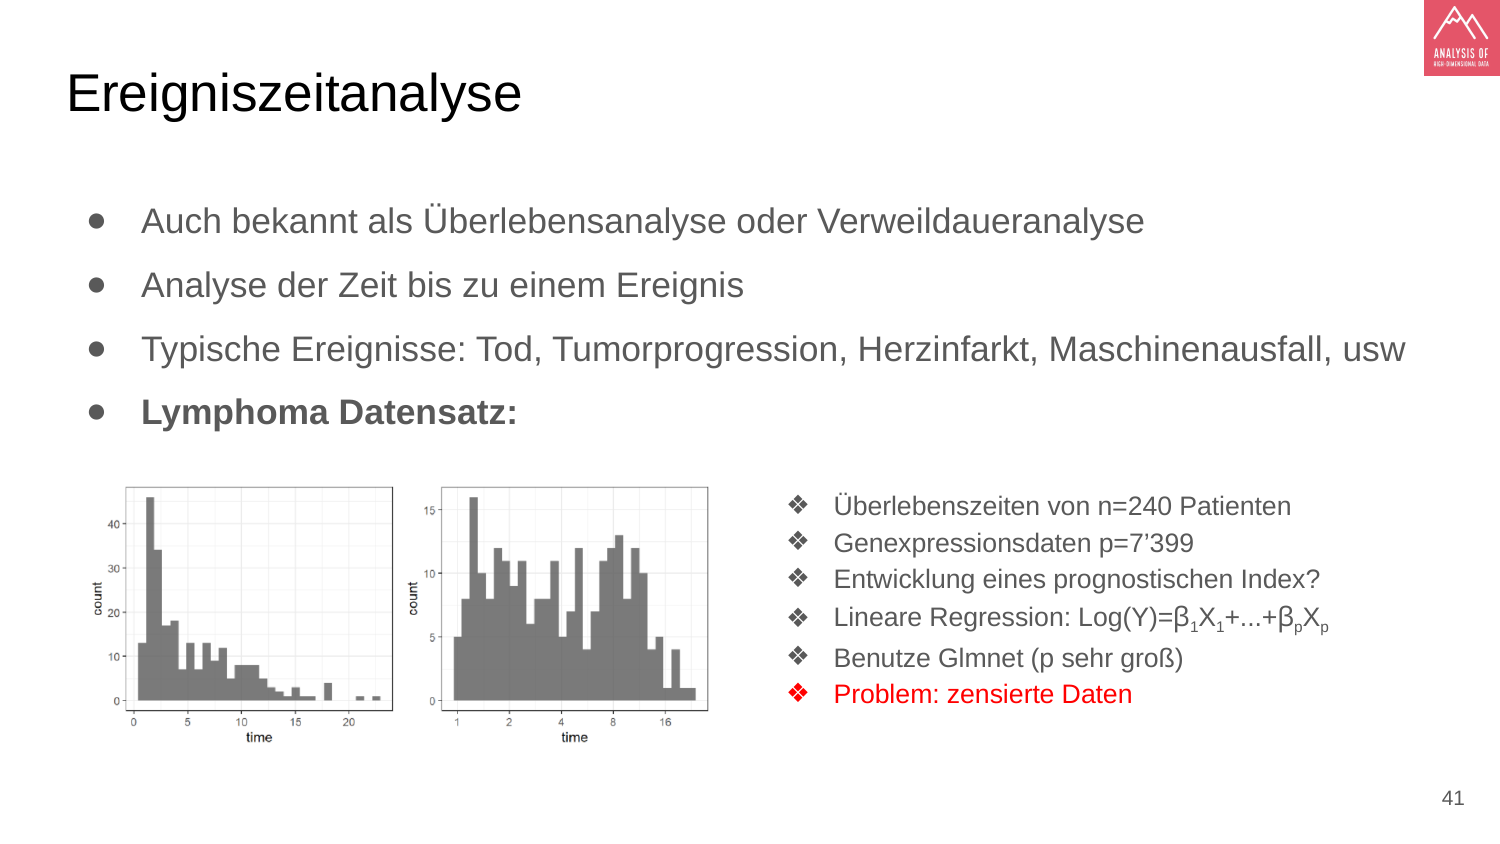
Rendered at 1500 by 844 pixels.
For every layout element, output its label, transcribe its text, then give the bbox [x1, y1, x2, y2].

title Ereigniszeitanalyse [51, 43, 1449, 138]
picture [1424, 0, 1500, 76]
slide_number ‹#› [1389, 764, 1480, 830]
list Auch bekannt als Überlebensanalyse oder Verweildaueranalyse Analyse der Zeit bis zu einem Ereignis Typische Ereignisse: Tod, Tumorprogression, Herzinfarkt, Maschinenausfall, usw Lymphoma Datensatz: [51, 161, 1449, 422]
picture [79, 476, 732, 750]
list Überlebenszeiten von n=240 Patienten Genexpressionsdaten p=7’399 Entwicklung eines prognostischen Index? Lineare Regression: Log(Y)=ꞵ1X1+...+ꞵpXp Benutze Glmnet (p sehr groß) Problem: zensierte Daten [750, 469, 1449, 730]
